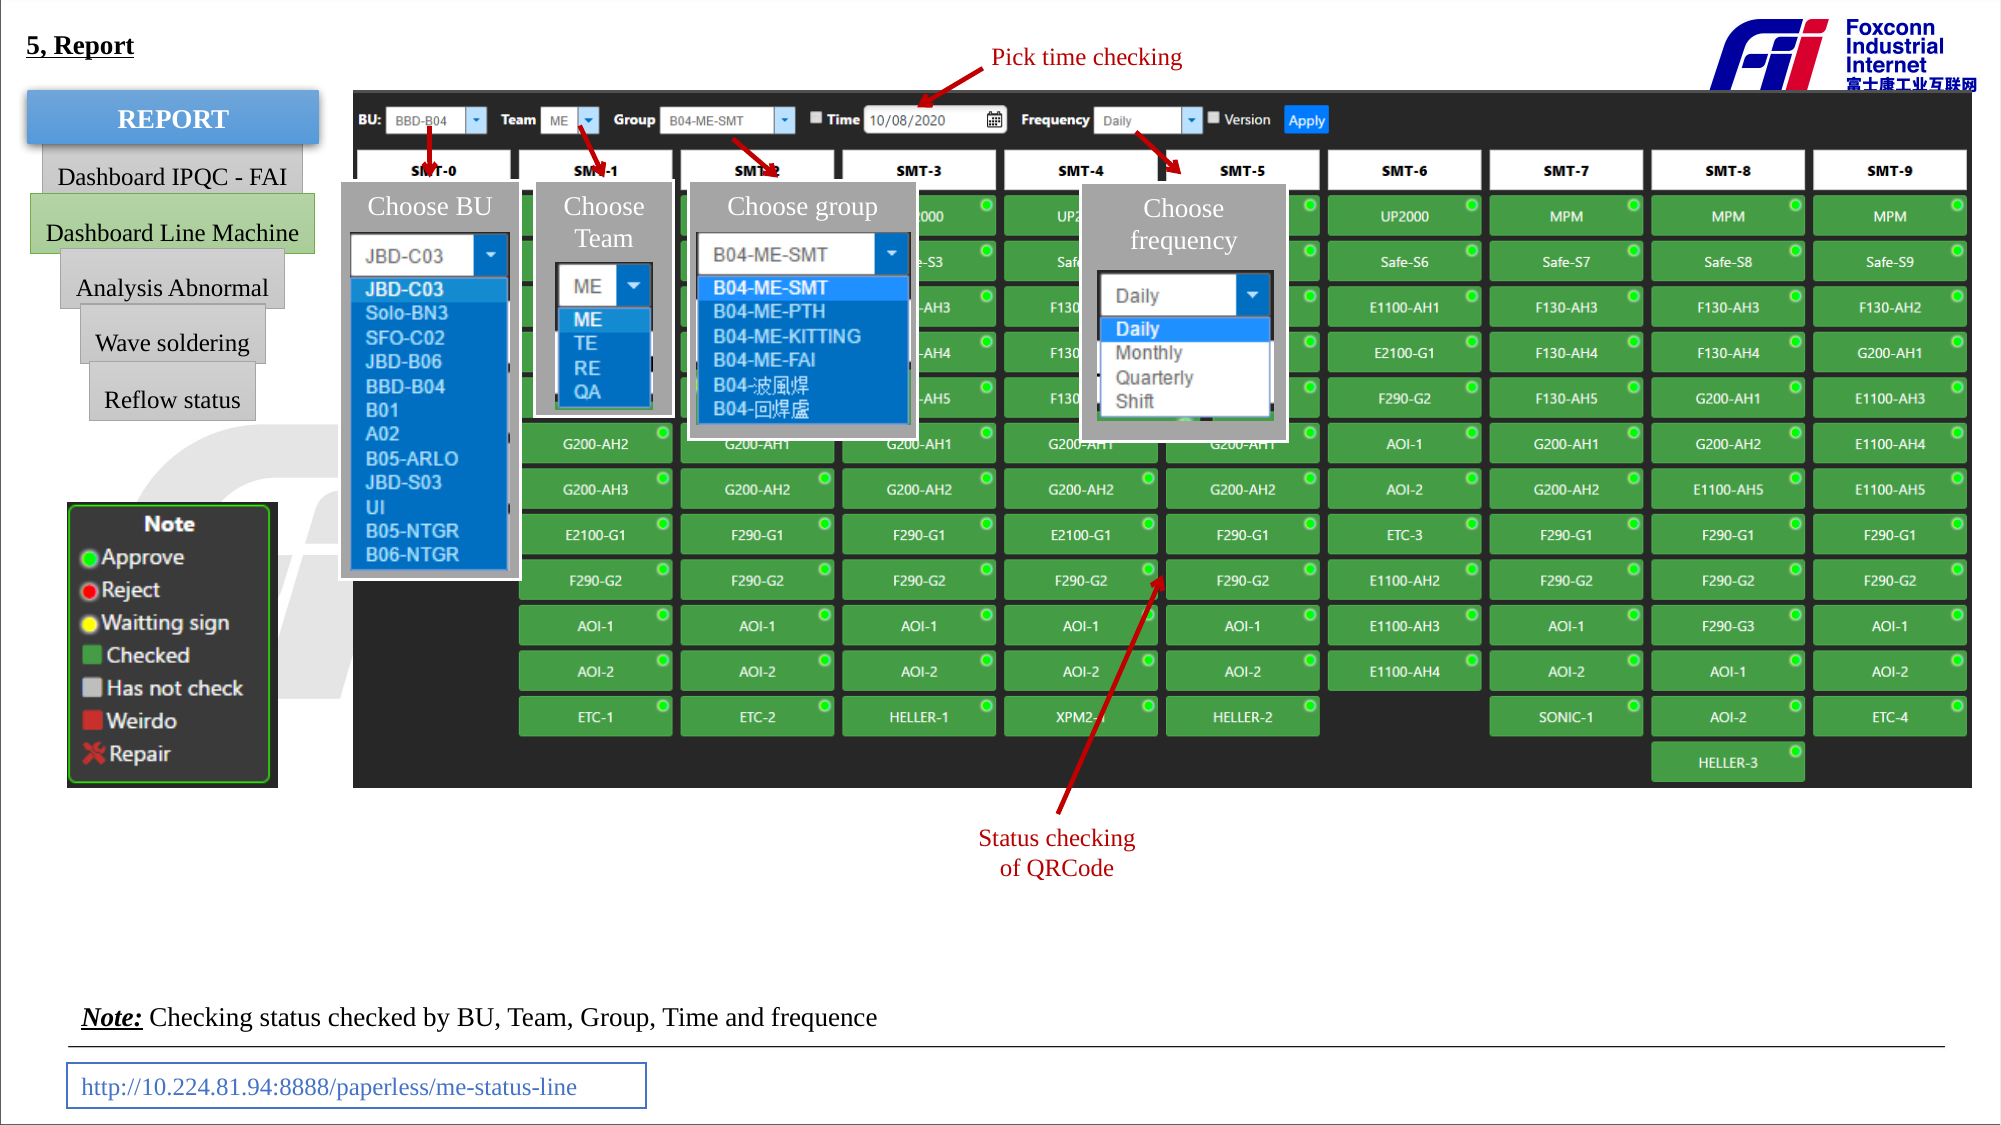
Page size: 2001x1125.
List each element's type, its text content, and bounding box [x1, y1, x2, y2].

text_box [339, 33, 1972, 891]
picture [0, 0, 2001, 1125]
text_box http://10.224.81.94:8888/paperless/me-status-line [66, 1062, 647, 1109]
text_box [27, 90, 319, 417]
text_box Note: Checking status checked by BU, Team, Group, Time and frequence [66, 992, 911, 1040]
text_box 5, Report [11, 20, 150, 68]
